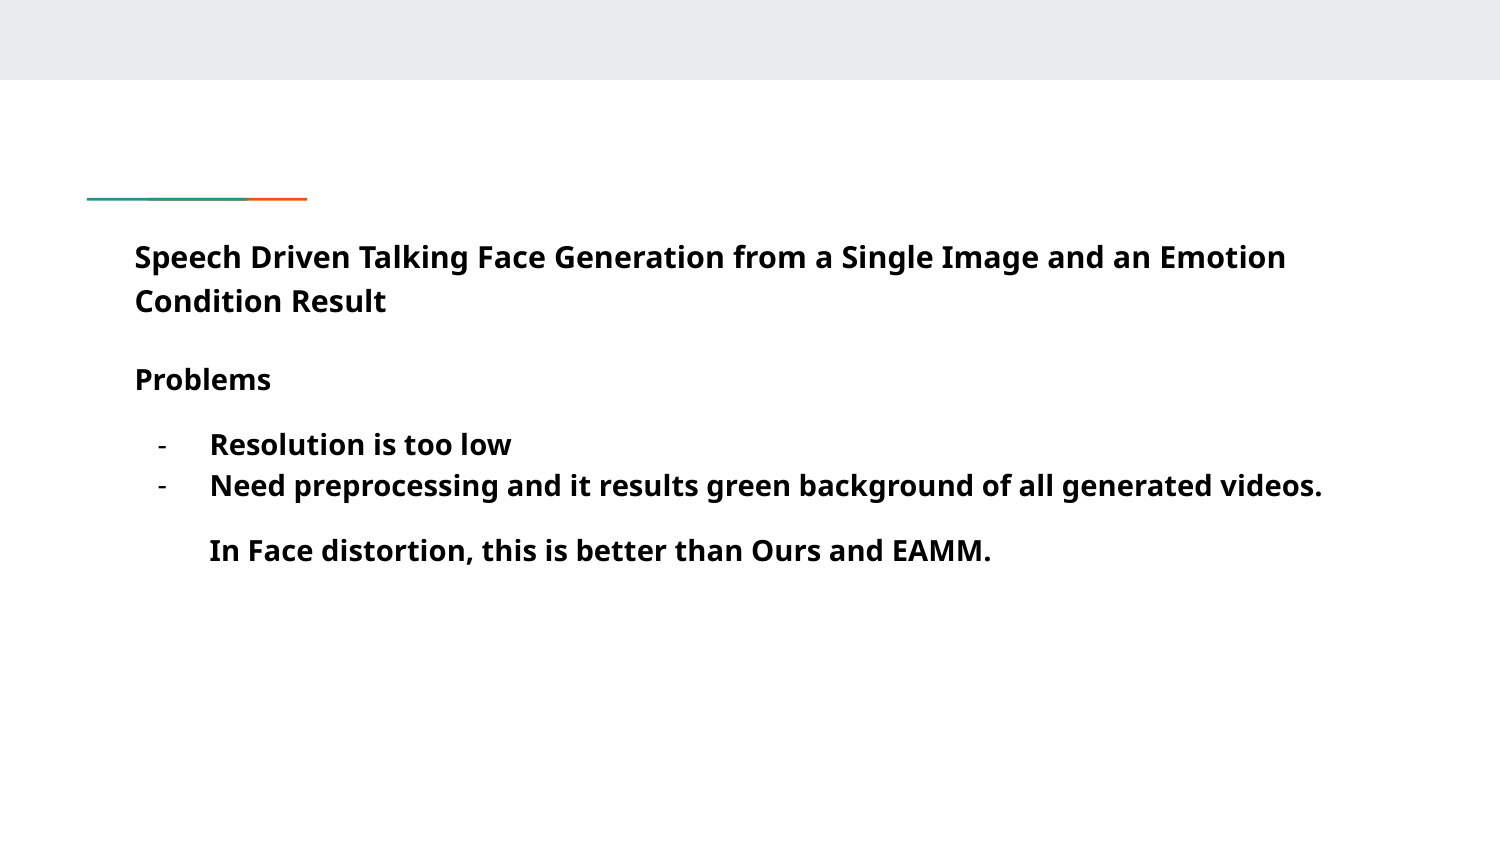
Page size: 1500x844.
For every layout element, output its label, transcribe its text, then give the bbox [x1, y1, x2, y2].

title Speech Driven Talking Face Generation from a Single Image and an Emotion Condition Result [119, 216, 1381, 305]
list Problems Resolution is too low Need preprocessing and it results green background of all generated videos. In Face distortion, this is better than Ours and EAMM. [119, 341, 1381, 712]
